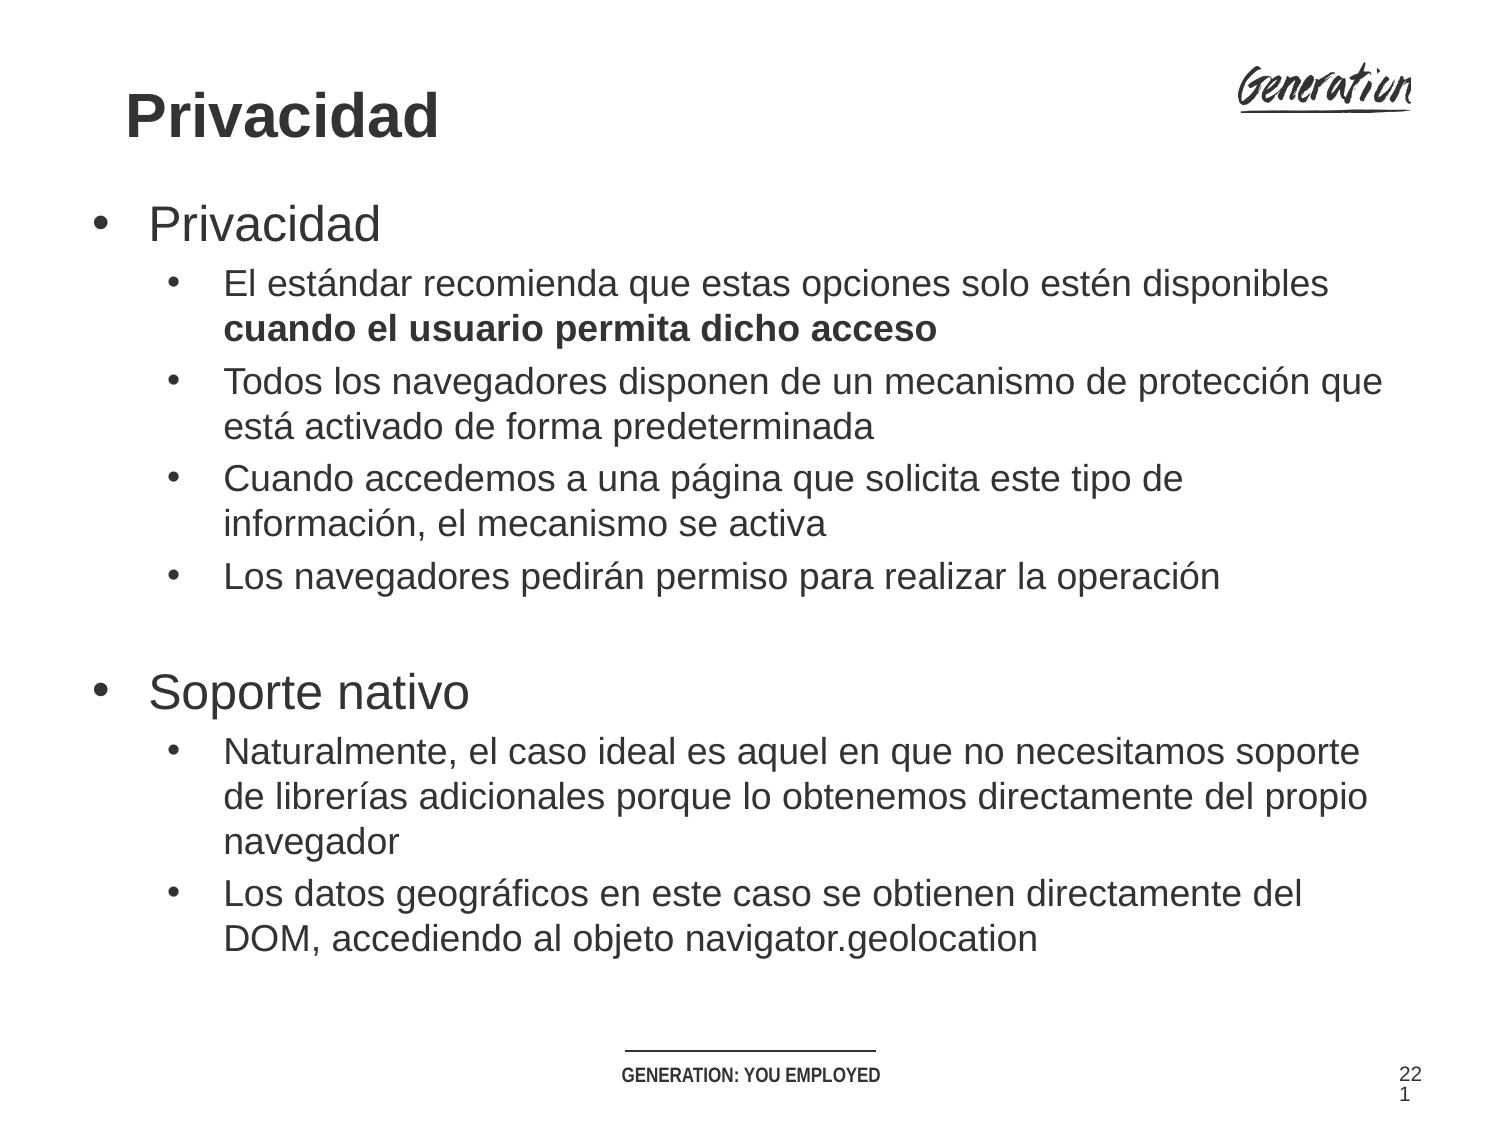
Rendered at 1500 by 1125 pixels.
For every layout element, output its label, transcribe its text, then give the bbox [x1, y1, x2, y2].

picture [1238, 62, 1411, 113]
text_box Privacidad El estándar recomienda que estas opciones solo estén disponibles cuando el usuario permita dicho acceso Todos los navegadores disponen de un mecanismo de protección que está activado de forma predeterminada Cuando accedemos a una página que solicita este tipo de información, el mecanismo se activa Los navegadores pedirán permiso para realizar la operación Soporte nativo Naturalmente, el caso ideal es aquel en que no necesitamos soporte de librerías adicionales porque lo obtenemos directamente del propio navegador Los datos geográficos en este caso se obtienen directamente del DOM, accediendo al objeto navigator.geolocation [77, 184, 1403, 811]
list Privacidad [95, 67, 486, 146]
